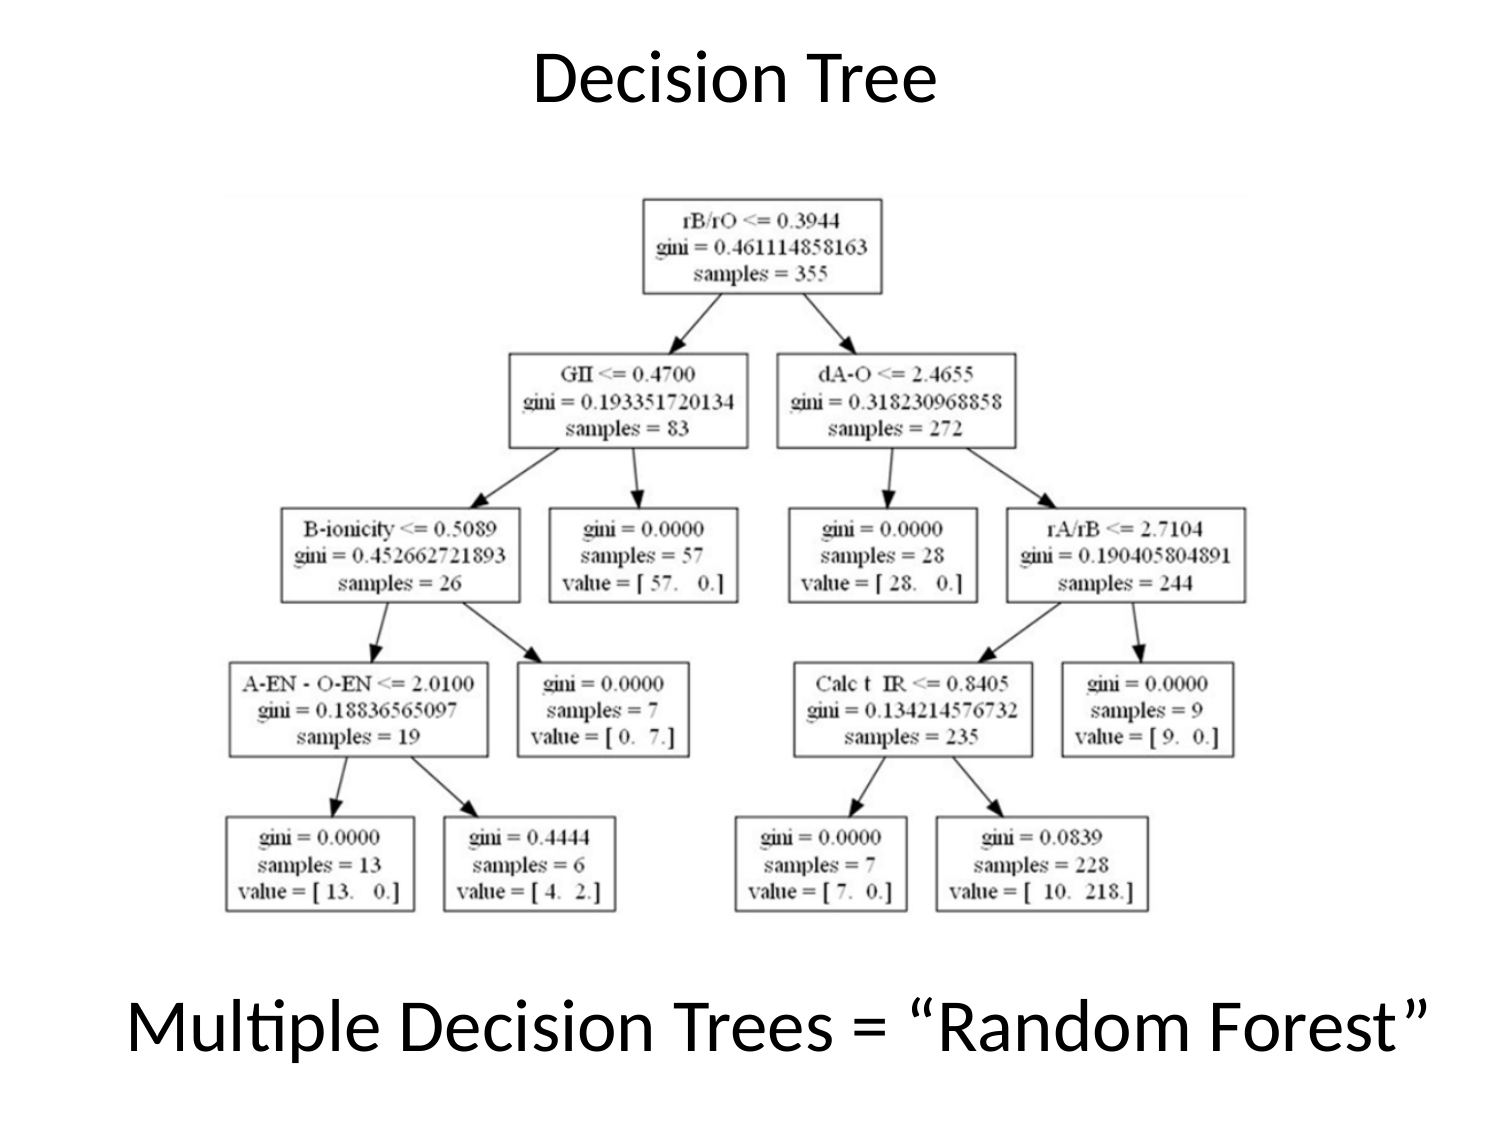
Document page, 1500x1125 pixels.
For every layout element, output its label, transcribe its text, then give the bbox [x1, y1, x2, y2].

text_box Decision Tree [517, 19, 954, 125]
picture [151, 192, 1320, 945]
text_box Multiple Decision Trees = “Random Forest” [110, 968, 1449, 1074]
